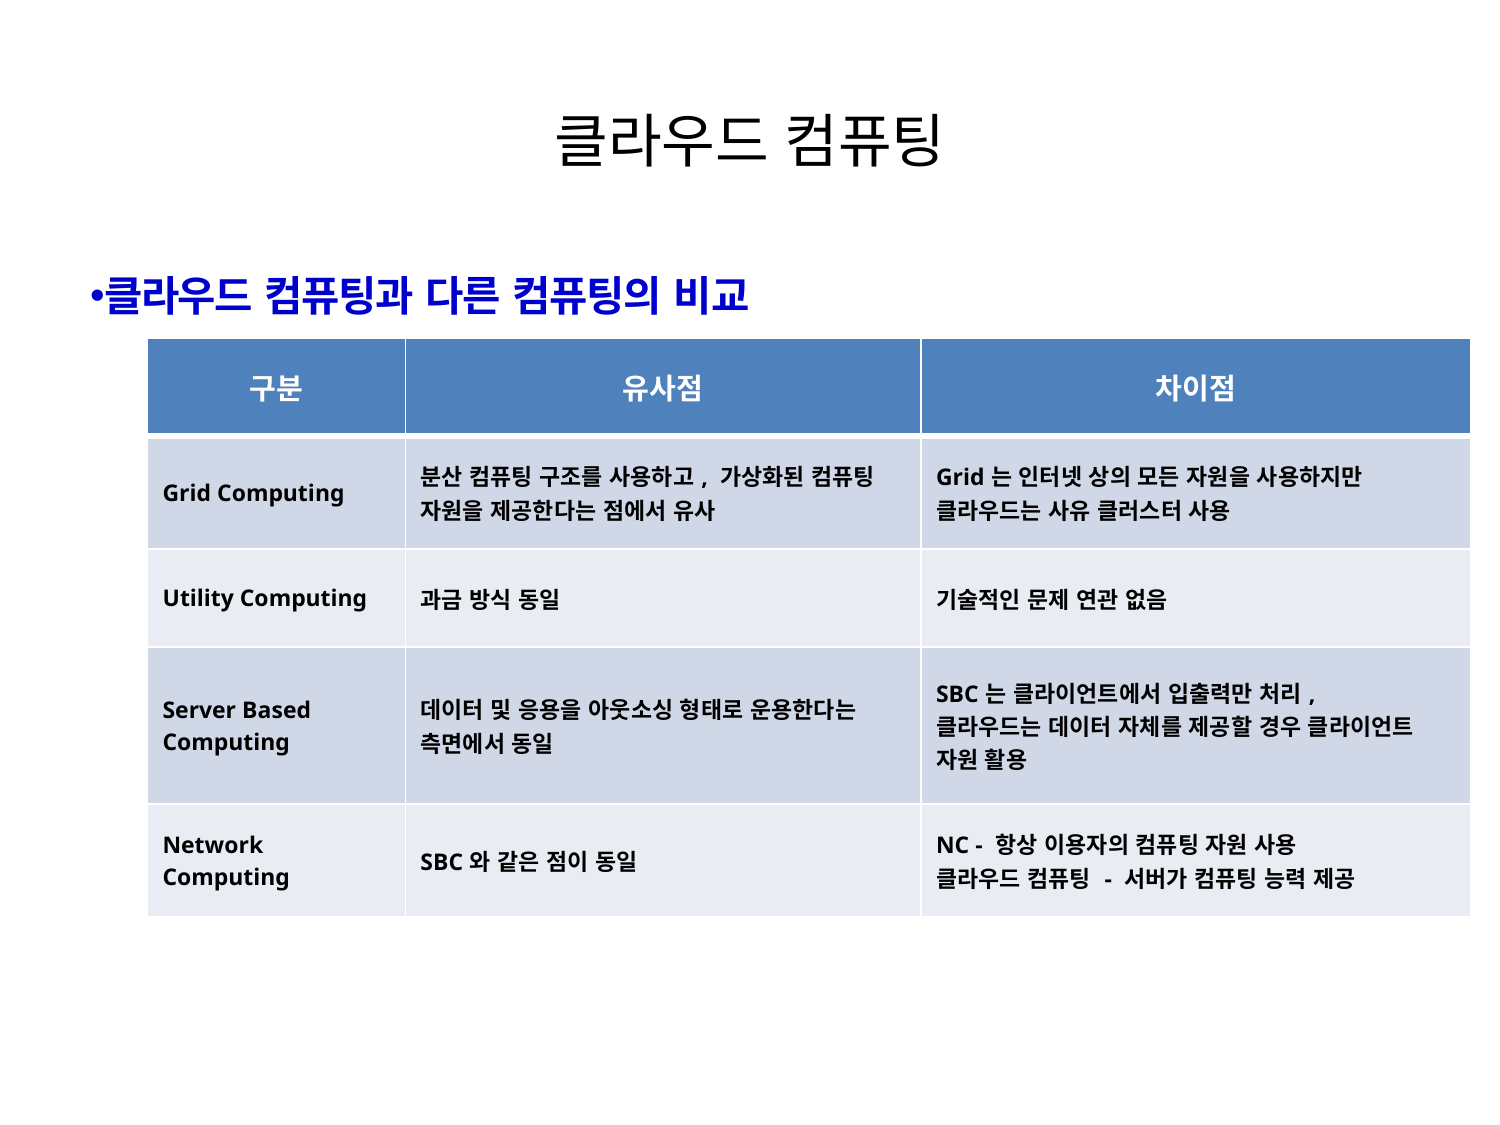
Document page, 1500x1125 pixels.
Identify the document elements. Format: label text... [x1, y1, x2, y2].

table_cell 분산 컴퓨팅 구조를 사용하고, 가상화된 컴퓨팅 자원을 제공한다는 점에서 유사 [406, 439, 920, 548]
table_cell SBC는 클라이언트에서 입출력만 처리, 클라우드는 데이터 자체를 제공할 경우 클라이언트 자원 활용 [922, 648, 1470, 803]
table_cell Grid Computing [148, 439, 405, 548]
table_header 차이점 [922, 339, 1470, 433]
list 클라우드 컴퓨팅과 다른 컴퓨팅의 비교 [75, 262, 1425, 1005]
table_cell 데이터 및 응용을 아웃소싱 형태로 운용한다는 측면에서 동일 [406, 648, 920, 803]
table_cell 기술적인 문제 연관 없음 [922, 550, 1470, 646]
table_cell 과금 방식 동일 [406, 550, 920, 646]
title 클라우드 컴퓨팅 [75, 45, 1425, 233]
table_cell Grid는 인터넷 상의 모든 자원을 사용하지만 클라우드는 사유 클러스터 사용 [922, 439, 1470, 548]
table_cell Utility Computing [148, 550, 405, 646]
table_header 구분 [148, 339, 405, 433]
table_cell Network Computing [148, 805, 405, 916]
table_cell NC - 항상 이용자의 컴퓨팅 자원 사용 클라우드 컴퓨팅 - 서버가 컴퓨팅 능력 제공 [922, 805, 1470, 916]
table_cell SBC와 같은 점이 동일 [406, 805, 920, 916]
table_header 유사점 [406, 339, 920, 433]
table_cell Server Based Computing [148, 648, 405, 803]
